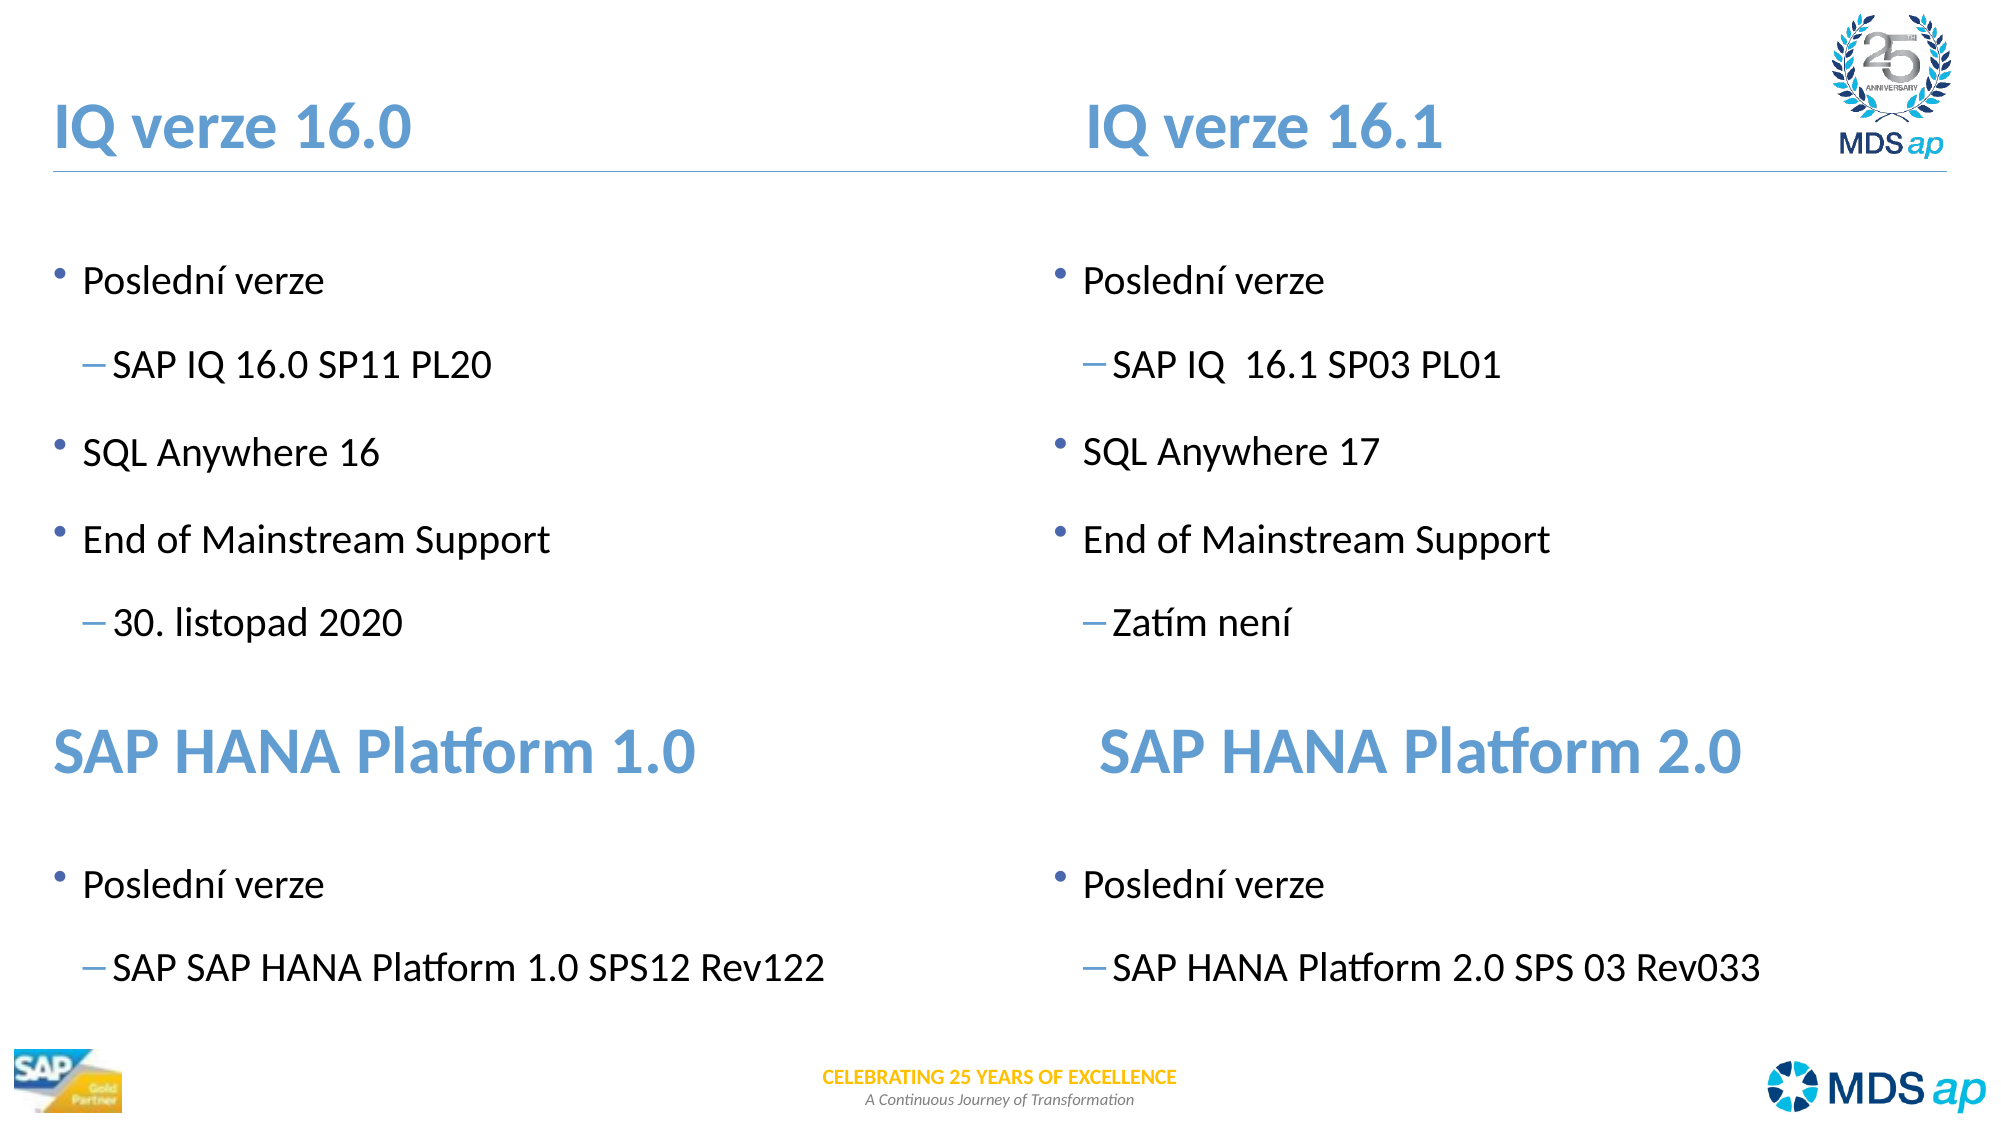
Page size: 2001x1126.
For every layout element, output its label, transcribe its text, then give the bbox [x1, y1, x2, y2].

picture [1832, 14, 1951, 159]
picture [1892, 1055, 1986, 1117]
picture [14, 1054, 53, 1113]
list Poslední verze SAP IQ 16.0 SP11 PL20 SQL Anywhere 16 End of Mainstream Support 30. listopad 2020 [53, 228, 947, 685]
text_box Poslední verze SAP HANA Platform 2.0 SPS 03 Rev033 [1053, 831, 1892, 1126]
text_box Poslední verze SAP IQ 16.1 SP03 PL01 SQL Anywhere 17 End of Mainstream Support Zatím není [1053, 228, 1892, 673]
text_box Poslední verze SAP SAP HANA Platform 1.0 SPS12 Rev122 [53, 831, 947, 1126]
title IQ verze 16.0 IQ verze 16.1 [53, 60, 1947, 185]
text_box SAP HANA Platform 1.0 SAP HANA Platform 2.0 [53, 685, 1947, 810]
